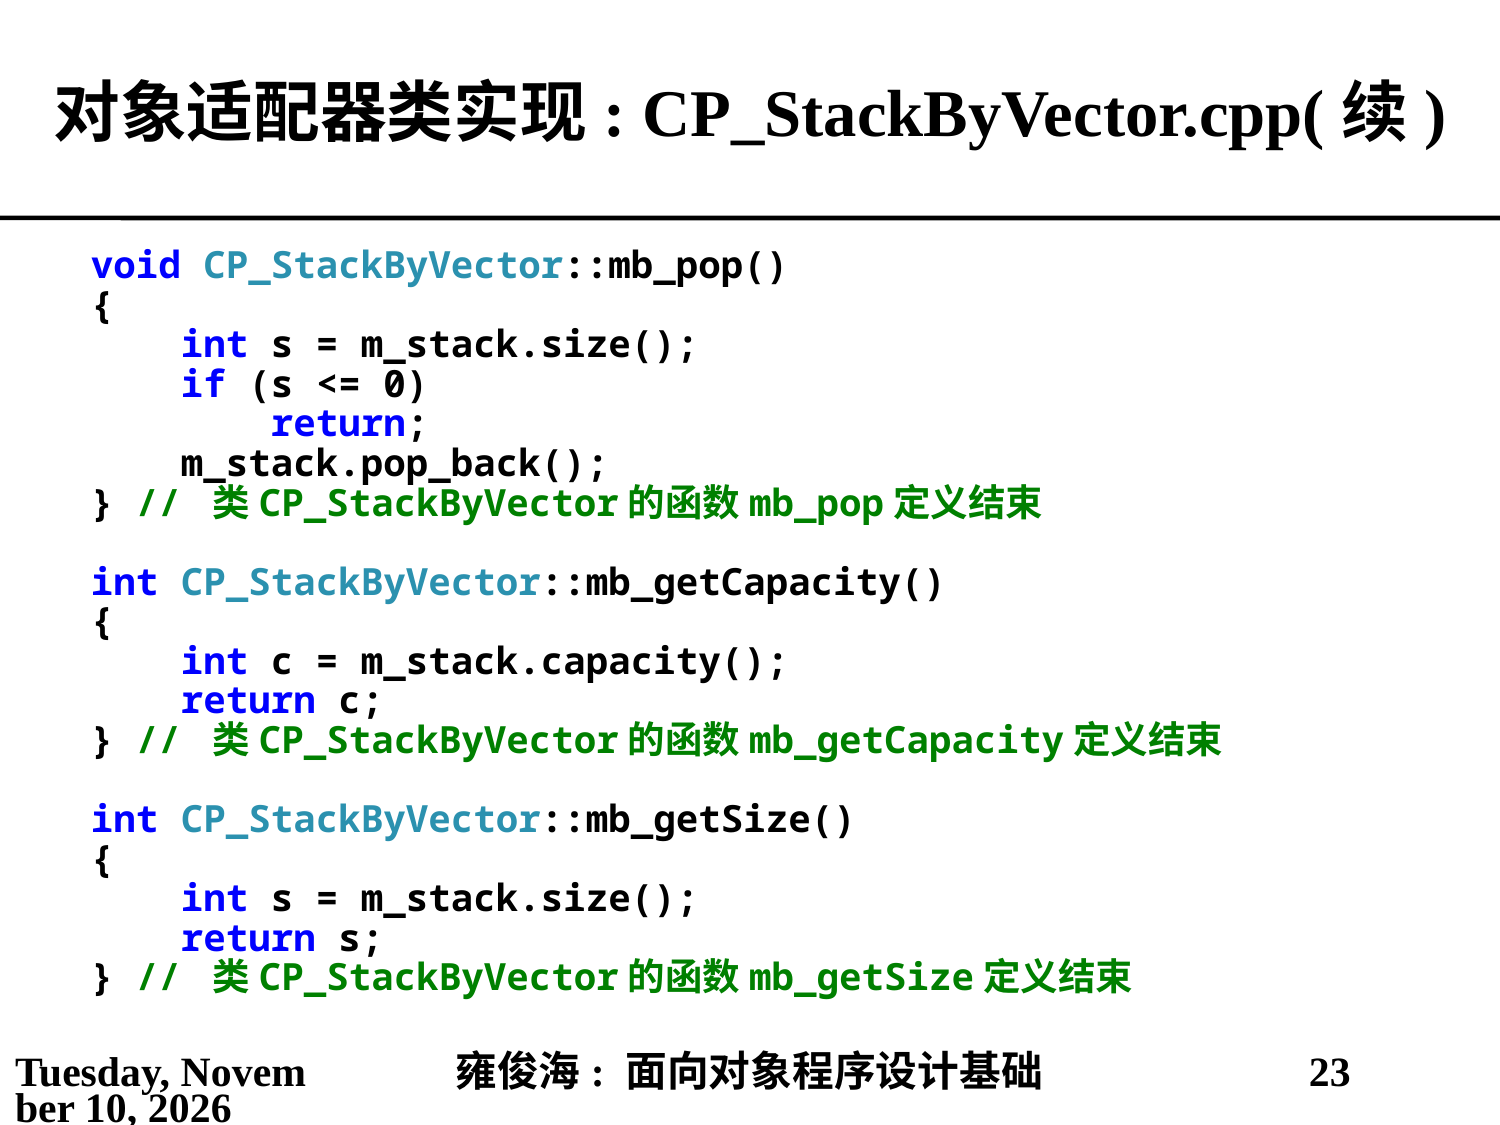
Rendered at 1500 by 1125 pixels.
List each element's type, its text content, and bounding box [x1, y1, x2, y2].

list void CP_StackByVector::mb_pop() { int s = m_stack.size(); if (s <= 0) return; m_stack.pop_back(); } // 类CP_StackByVector的函数mb_pop定义结束 int CP_StackByVector::mb_getCapacity() { int c = m_stack.capacity(); return c; } // 类CP_StackByVector的函数mb_getCapacity定义结束 int CP_StackByVector::mb_getSize() { int s = m_stack.size(); return s; } // 类CP_StackByVector的函数mb_getSize定义结束 [75, 239, 1425, 1042]
title 对象适配器类实现: CP_StackByVector.cpp(续) [0, 0, 1500, 217]
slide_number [0, 1042, 337, 1103]
footer 雍俊海: 面向对象程序设计基础 [337, 1042, 1161, 1103]
slide_number 23 [1161, 1042, 1499, 1103]
